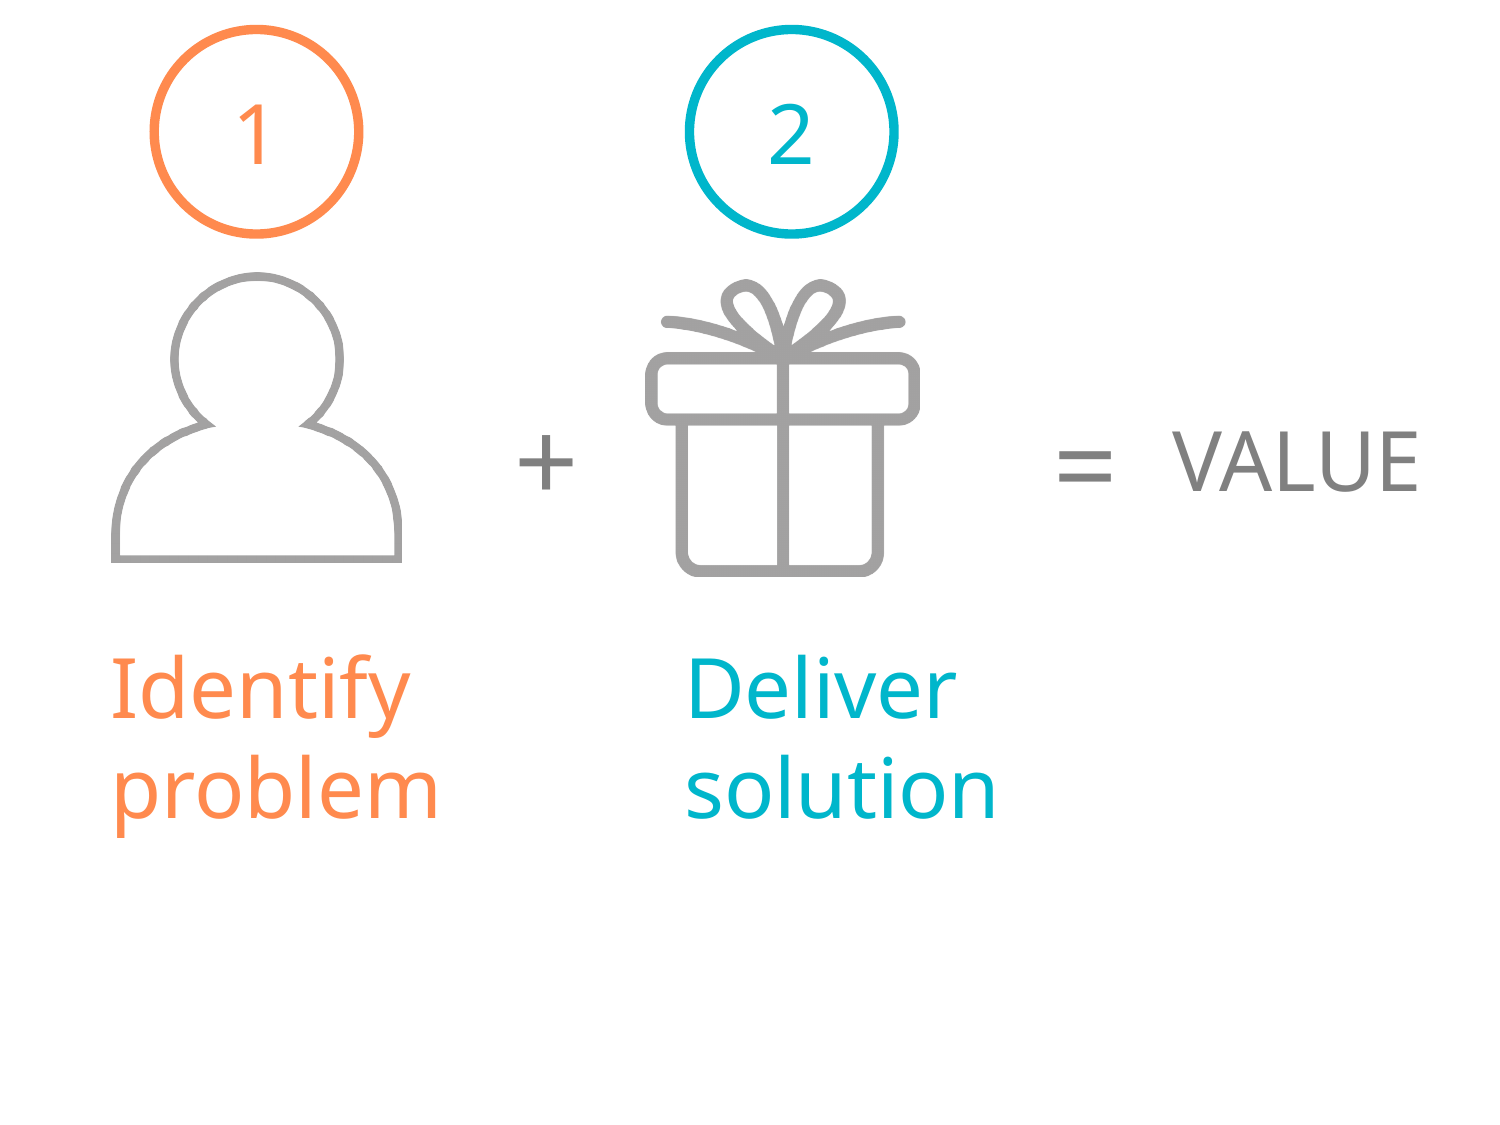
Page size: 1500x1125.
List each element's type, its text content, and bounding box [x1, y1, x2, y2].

picture [645, 279, 920, 577]
text_box + [500, 355, 594, 533]
text_box VALUE [1158, 380, 1500, 516]
text_box Deliver solution [669, 563, 1135, 907]
text_box 2 [688, 28, 896, 236]
text_box Identify problem [95, 563, 561, 907]
picture [111, 272, 402, 563]
text_box = [1038, 359, 1133, 536]
text_box 1 [153, 28, 360, 236]
